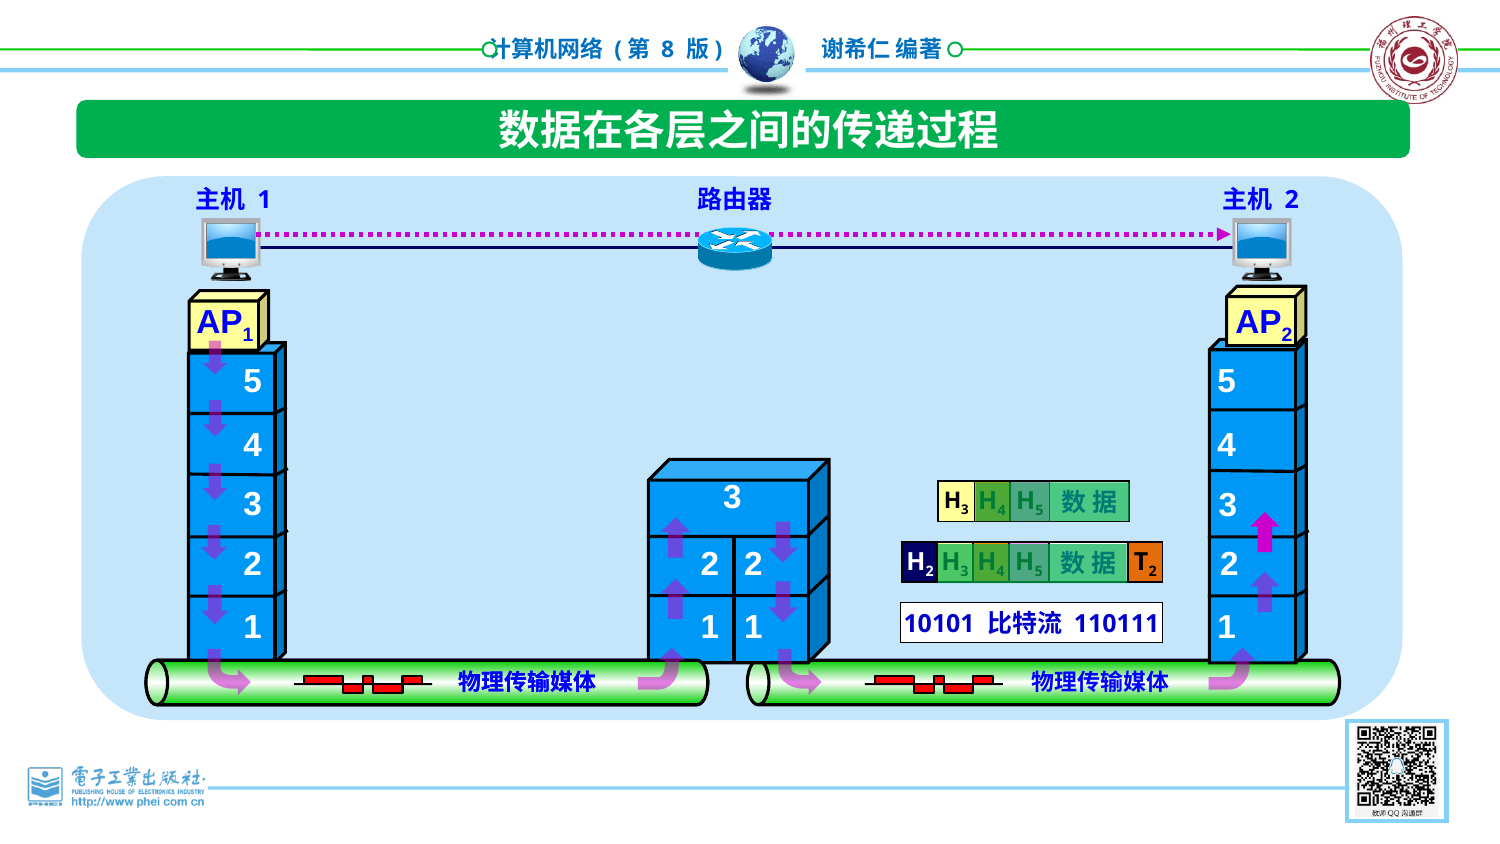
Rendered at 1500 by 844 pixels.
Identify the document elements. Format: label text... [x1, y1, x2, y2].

text_box 路由器 [682, 176, 788, 221]
picture [697, 259, 773, 271]
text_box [293, 675, 433, 693]
picture [737, 242, 759, 250]
text_box 10101 比特流 110111 [900, 602, 1163, 643]
text_box [79, 174, 1405, 723]
text_box [747, 660, 1340, 705]
text_box 物理传输媒体 [1016, 660, 1185, 703]
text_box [1201, 285, 1309, 663]
picture [713, 232, 734, 238]
picture [712, 241, 732, 251]
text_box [901, 541, 1163, 584]
picture [697, 226, 773, 242]
text_box [778, 672, 822, 695]
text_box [864, 675, 1004, 693]
picture [23, 764, 208, 809]
text_box [637, 672, 678, 690]
text_box [145, 660, 708, 705]
list 数据在各层之间的传递过程 [204, 99, 1293, 158]
picture [196, 214, 265, 283]
text_box [208, 672, 251, 695]
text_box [180, 290, 289, 663]
text_box 物理传输媒体 [443, 660, 612, 703]
text_box [1208, 671, 1249, 690]
picture [1370, 16, 1458, 104]
picture [1355, 724, 1438, 817]
text_box 主机 2 [1208, 176, 1314, 221]
picture [738, 232, 758, 239]
picture [736, 24, 796, 99]
picture [1227, 214, 1296, 283]
text_box 主机 1 [180, 176, 287, 221]
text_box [937, 480, 1130, 522]
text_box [646, 459, 830, 663]
